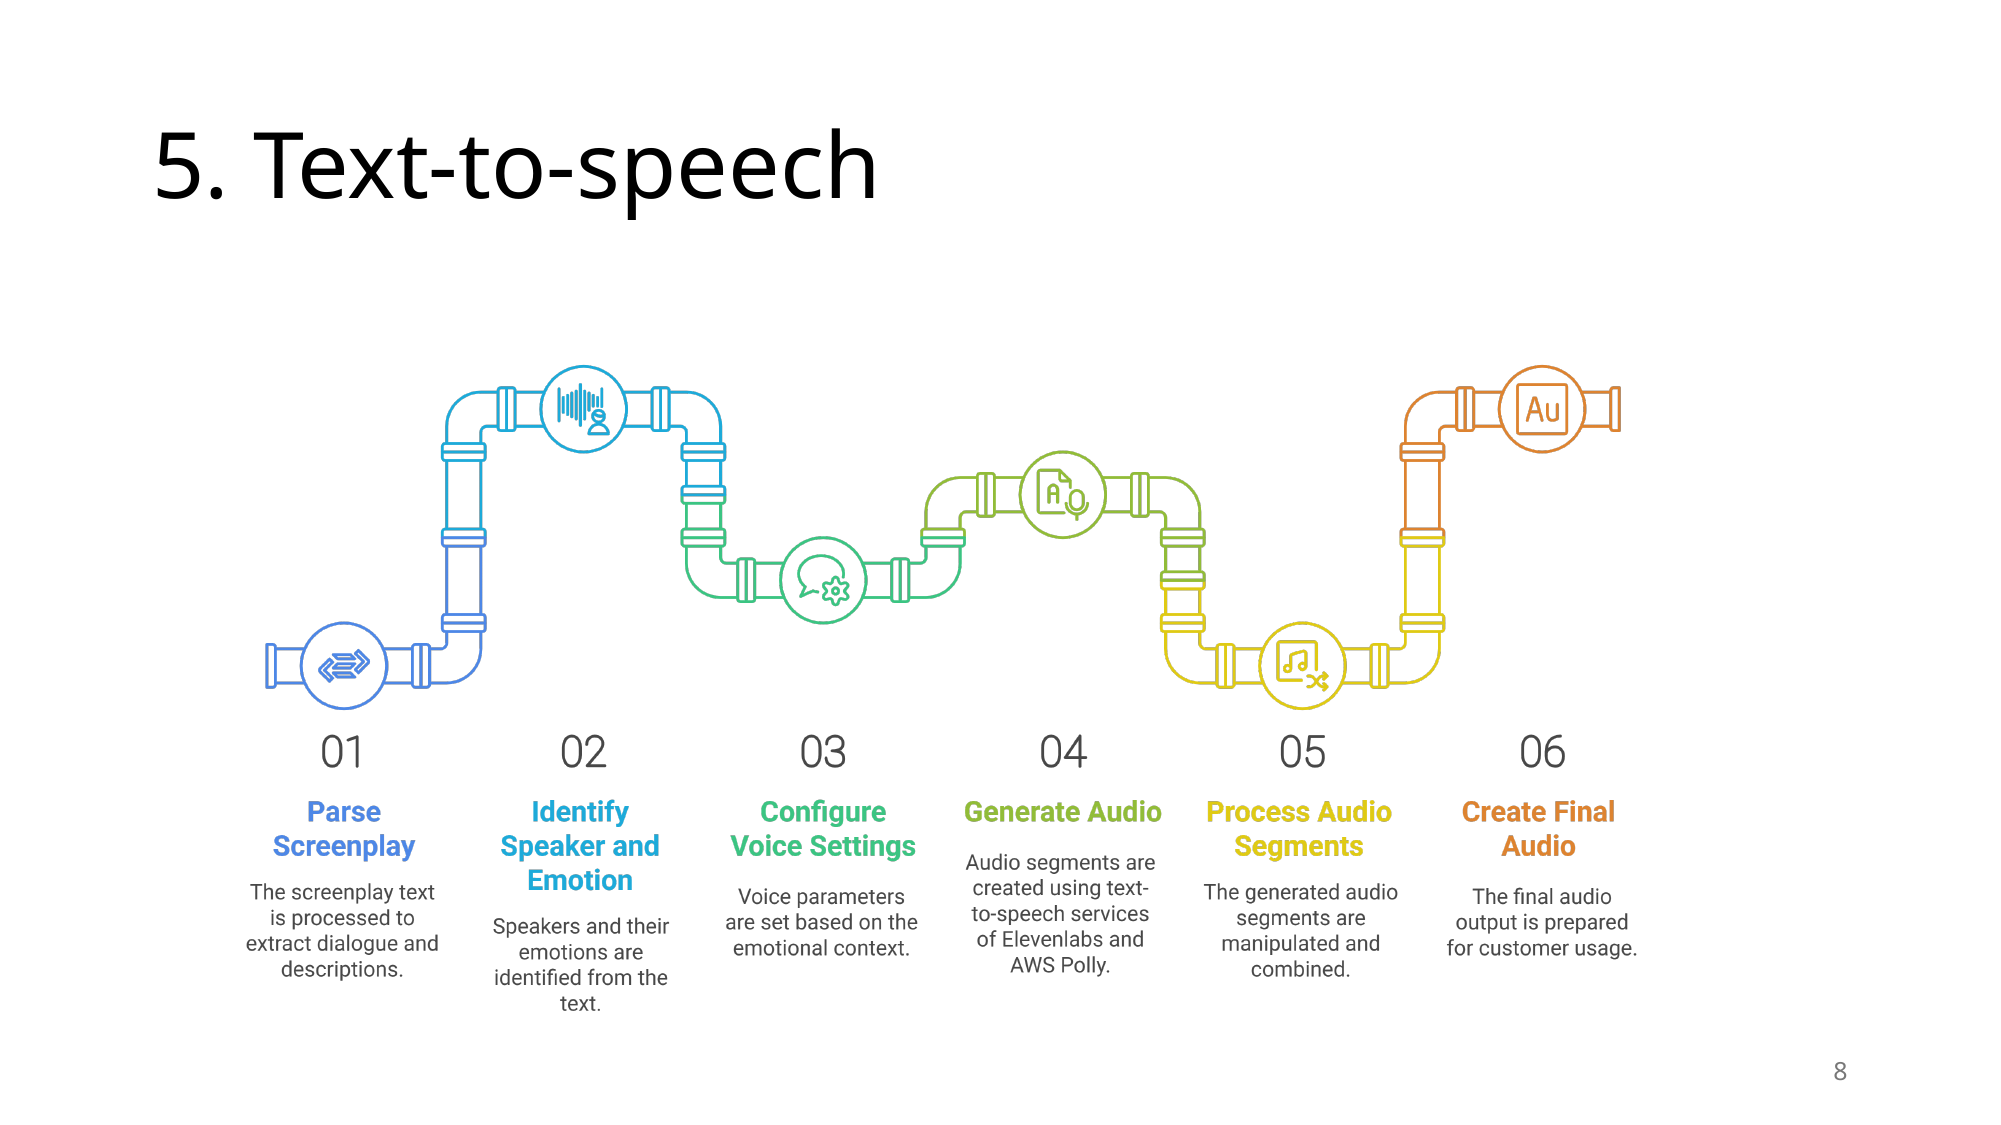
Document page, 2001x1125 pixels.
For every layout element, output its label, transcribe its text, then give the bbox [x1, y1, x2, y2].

slide_number 8 [1749, 1042, 1863, 1103]
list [136, 197, 1749, 1125]
title 5. Text-to-speech [137, 59, 1863, 278]
